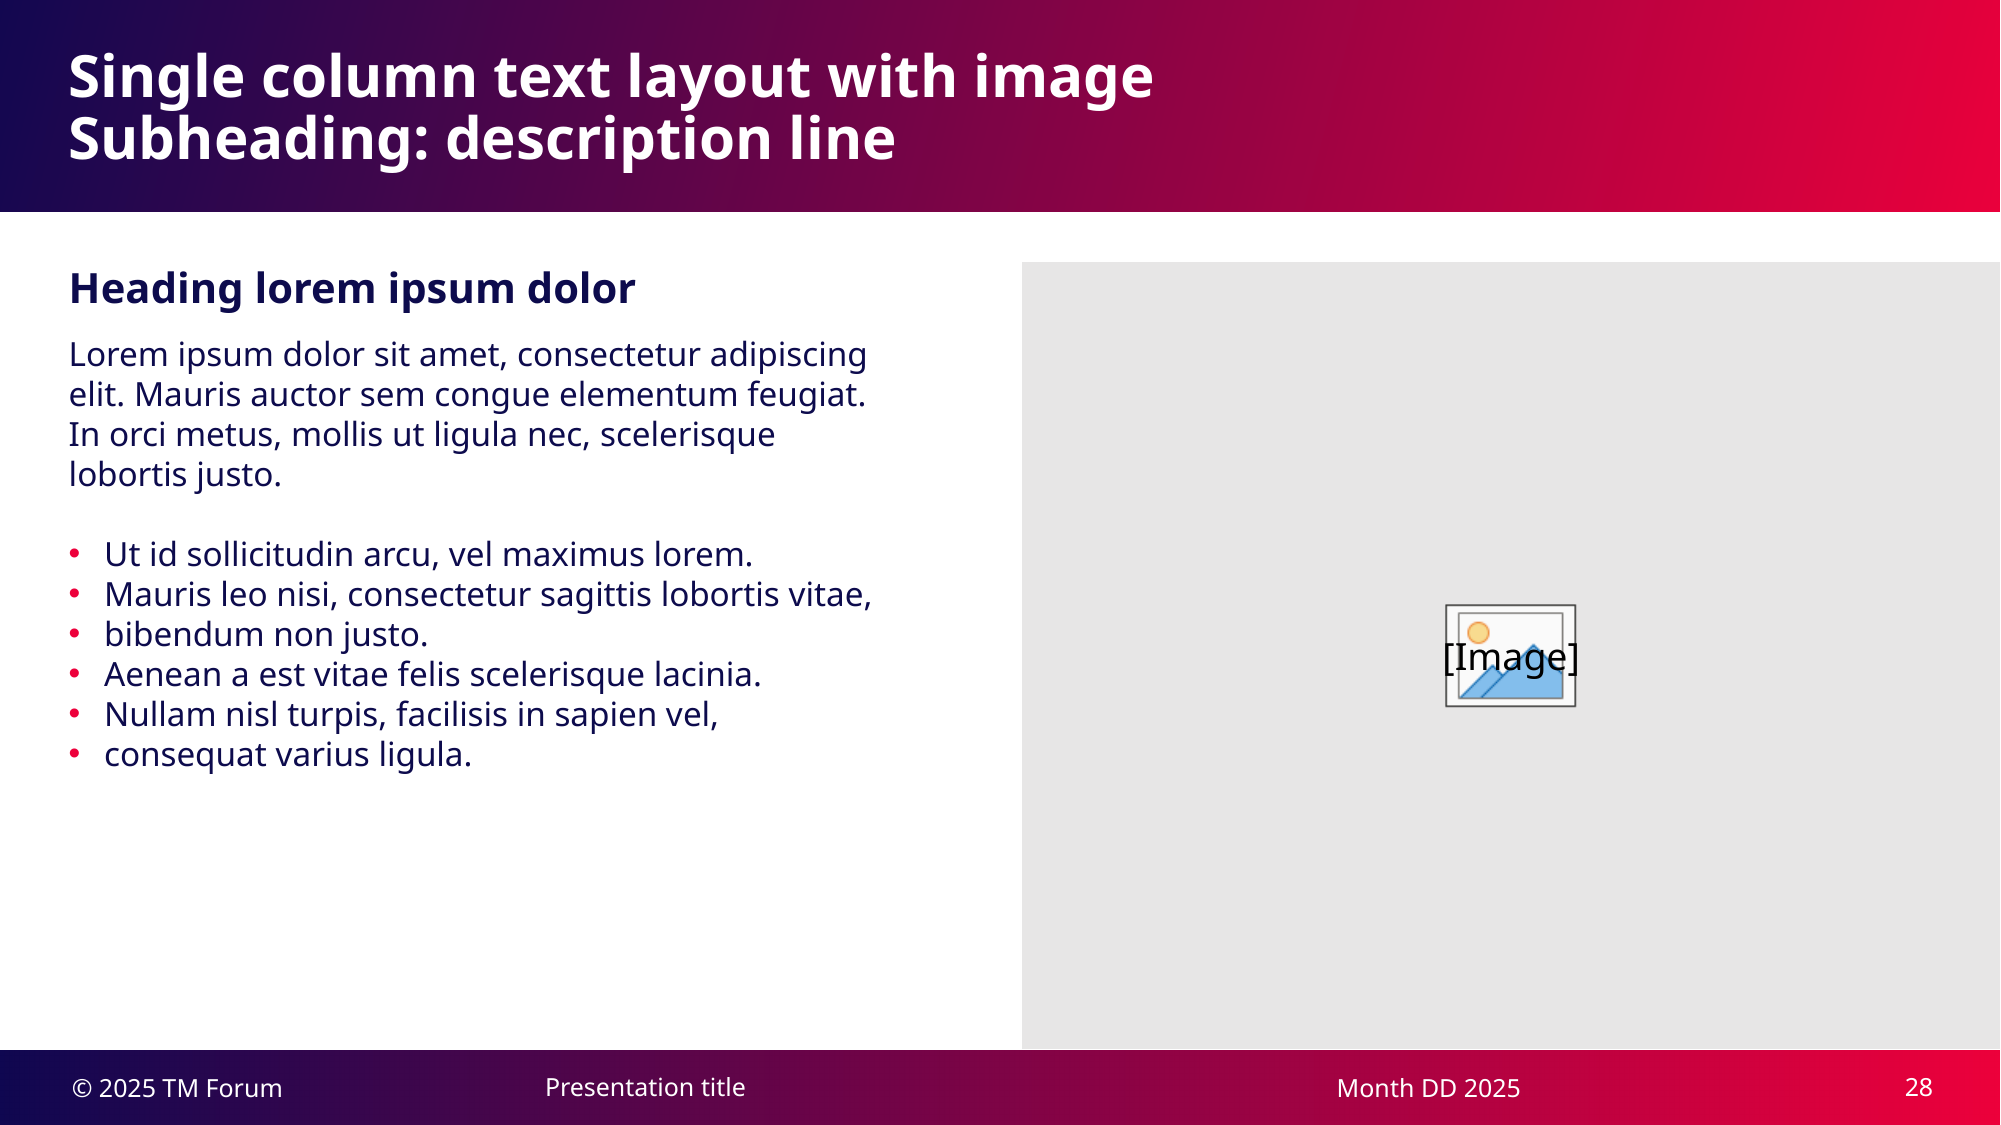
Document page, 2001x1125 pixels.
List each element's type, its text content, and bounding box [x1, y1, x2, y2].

picture [0, 0, 2000, 212]
list Single column text layout with image Subheading: description line [68, 46, 1584, 215]
footer Presentation title [545, 1071, 1270, 1112]
slide_number 28 [1807, 1071, 1934, 1103]
picture [0, 262, 2000, 1125]
list Heading lorem ipsum dolor Lorem ipsum dolor sit amet, consectetur adipiscing elit. Mauris auctor sem congue elementum feugiat. In orci metus, mollis ut ligula nec, scelerisque lobortis justo. Ut id sollicitudin arcu, vel maximus lorem. Mauris leo nisi, consectetur sagittis lobortis vitae, bibendum non justo. Aenean a est vitae felis scelerisque lacinia. Nullam nisl turpis, facilisis in sapien vel, consequat varius ligula. [68, 262, 978, 1014]
slide_number Month DD 2025 [1336, 1072, 1730, 1104]
